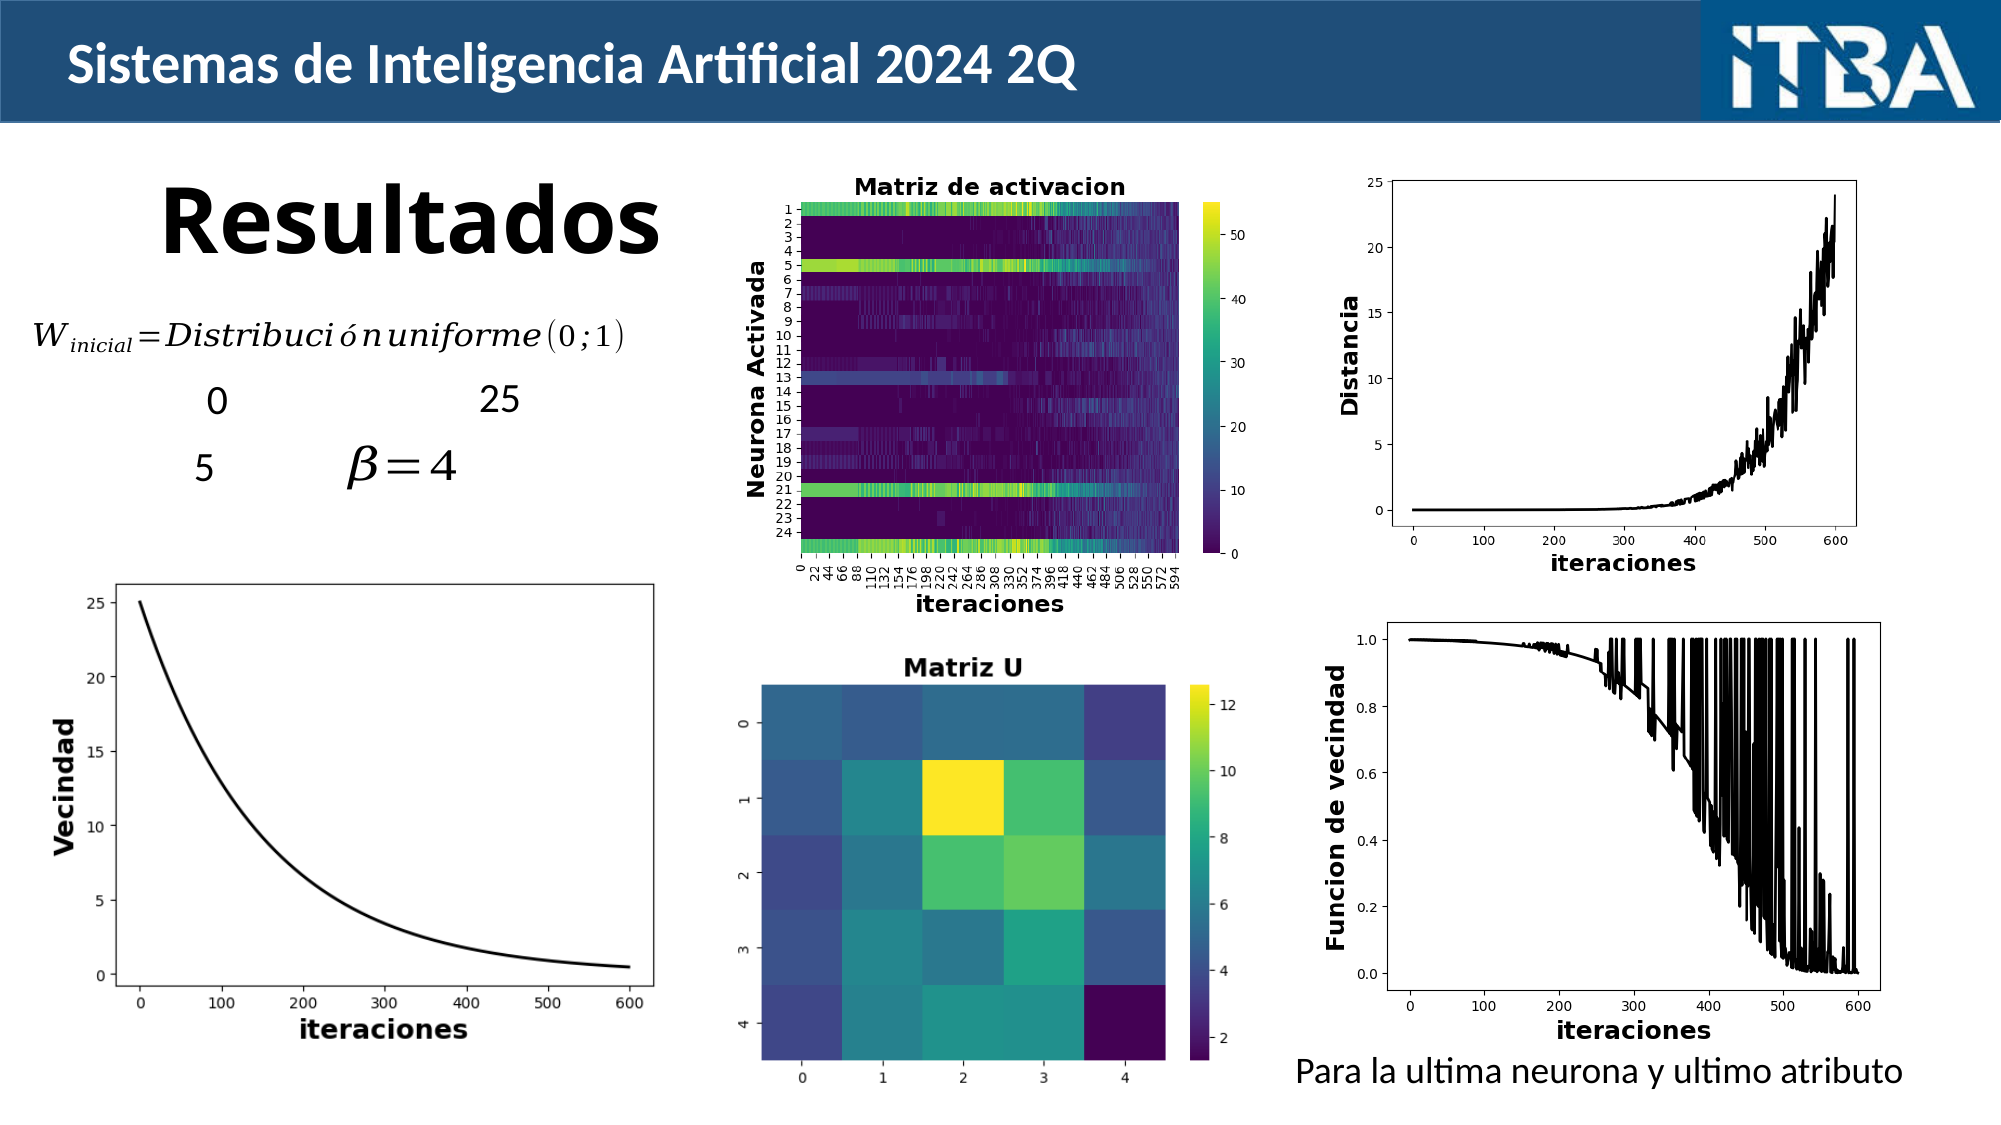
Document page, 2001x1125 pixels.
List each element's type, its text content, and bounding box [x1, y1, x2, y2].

text_box [0, 0, 2000, 123]
text_box Para la ultima neurona y ultimo atributo [1280, 1038, 1920, 1099]
title Resultados [143, 148, 892, 300]
picture [737, 167, 1255, 625]
picture [1329, 167, 1864, 584]
picture [1700, 0, 2001, 120]
picture [43, 574, 663, 1054]
picture [727, 647, 1247, 1095]
text_box Sistemas de Inteligencia Artificial 2024 2Q [52, 17, 1105, 103]
picture [1316, 613, 1889, 1052]
